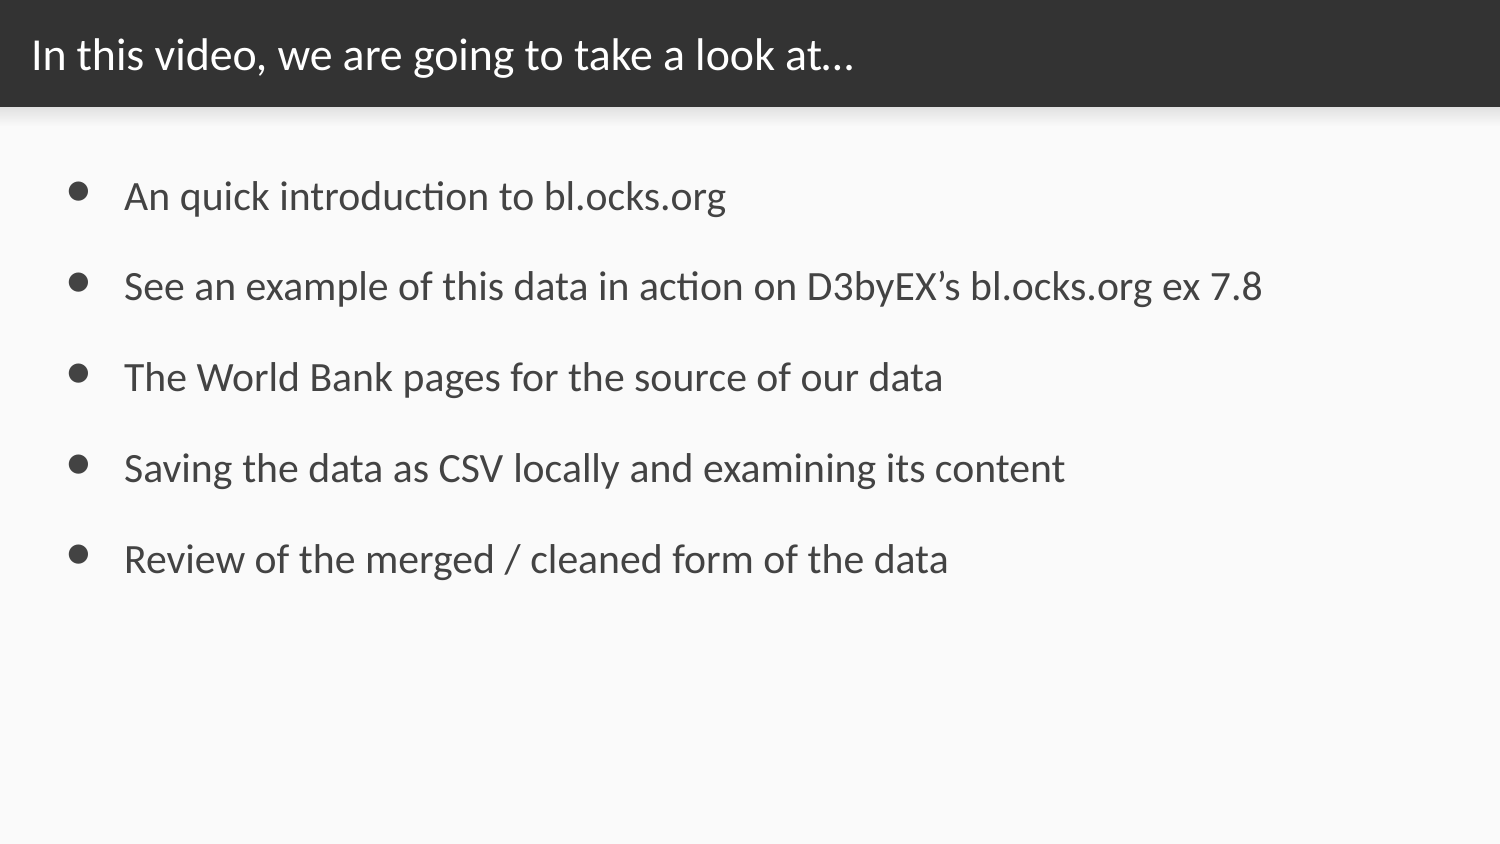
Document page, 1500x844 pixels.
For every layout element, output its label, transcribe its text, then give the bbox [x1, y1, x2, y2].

list An quick introduction to bl.ocks.org See an example of this data in action on D3byEX’s bl.ocks.org ex 7.8 The World Bank pages for the source of our data Saving the data as CSV locally and examining its content Review of the merged / cleaned form of the data [34, 145, 1465, 806]
title In this video, we are going to take a look at… [16, 2, 1464, 102]
